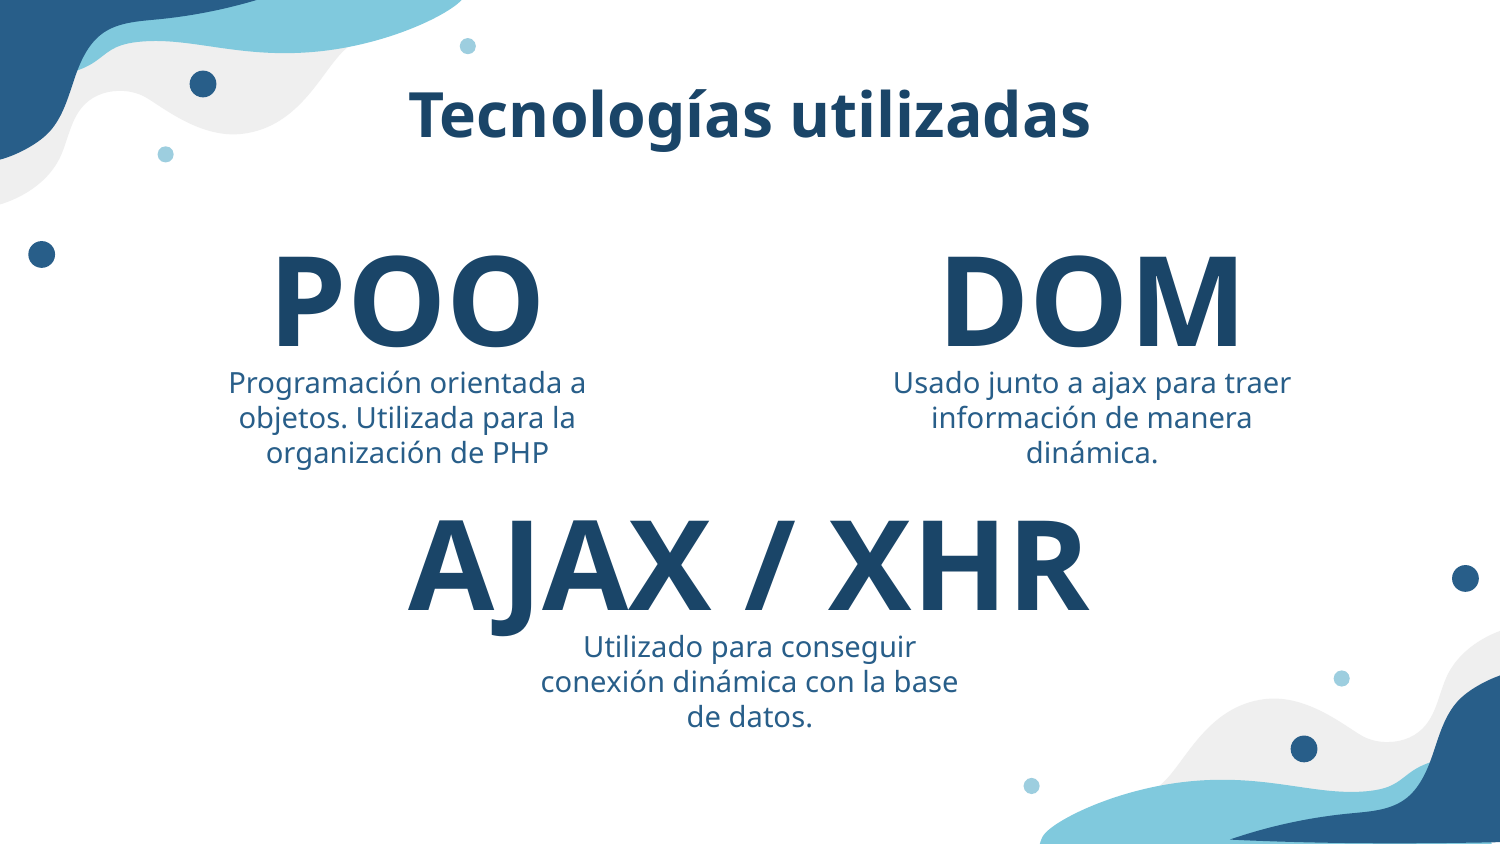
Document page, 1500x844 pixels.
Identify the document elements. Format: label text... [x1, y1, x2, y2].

title Tecnologías utilizadas [88, 59, 1412, 154]
subtitle Usado junto a ajax para traer información de manera dinámica. [865, 349, 1320, 437]
title POO [145, 245, 671, 347]
title AJAX / XHR [297, 510, 1203, 612]
subtitle Programación orientada a objetos. Utilizada para la organización de PHP [180, 349, 635, 437]
title DOM [829, 245, 1355, 347]
subtitle Utilizado para conseguir conexión dinámica con la base de datos. [522, 613, 978, 708]
